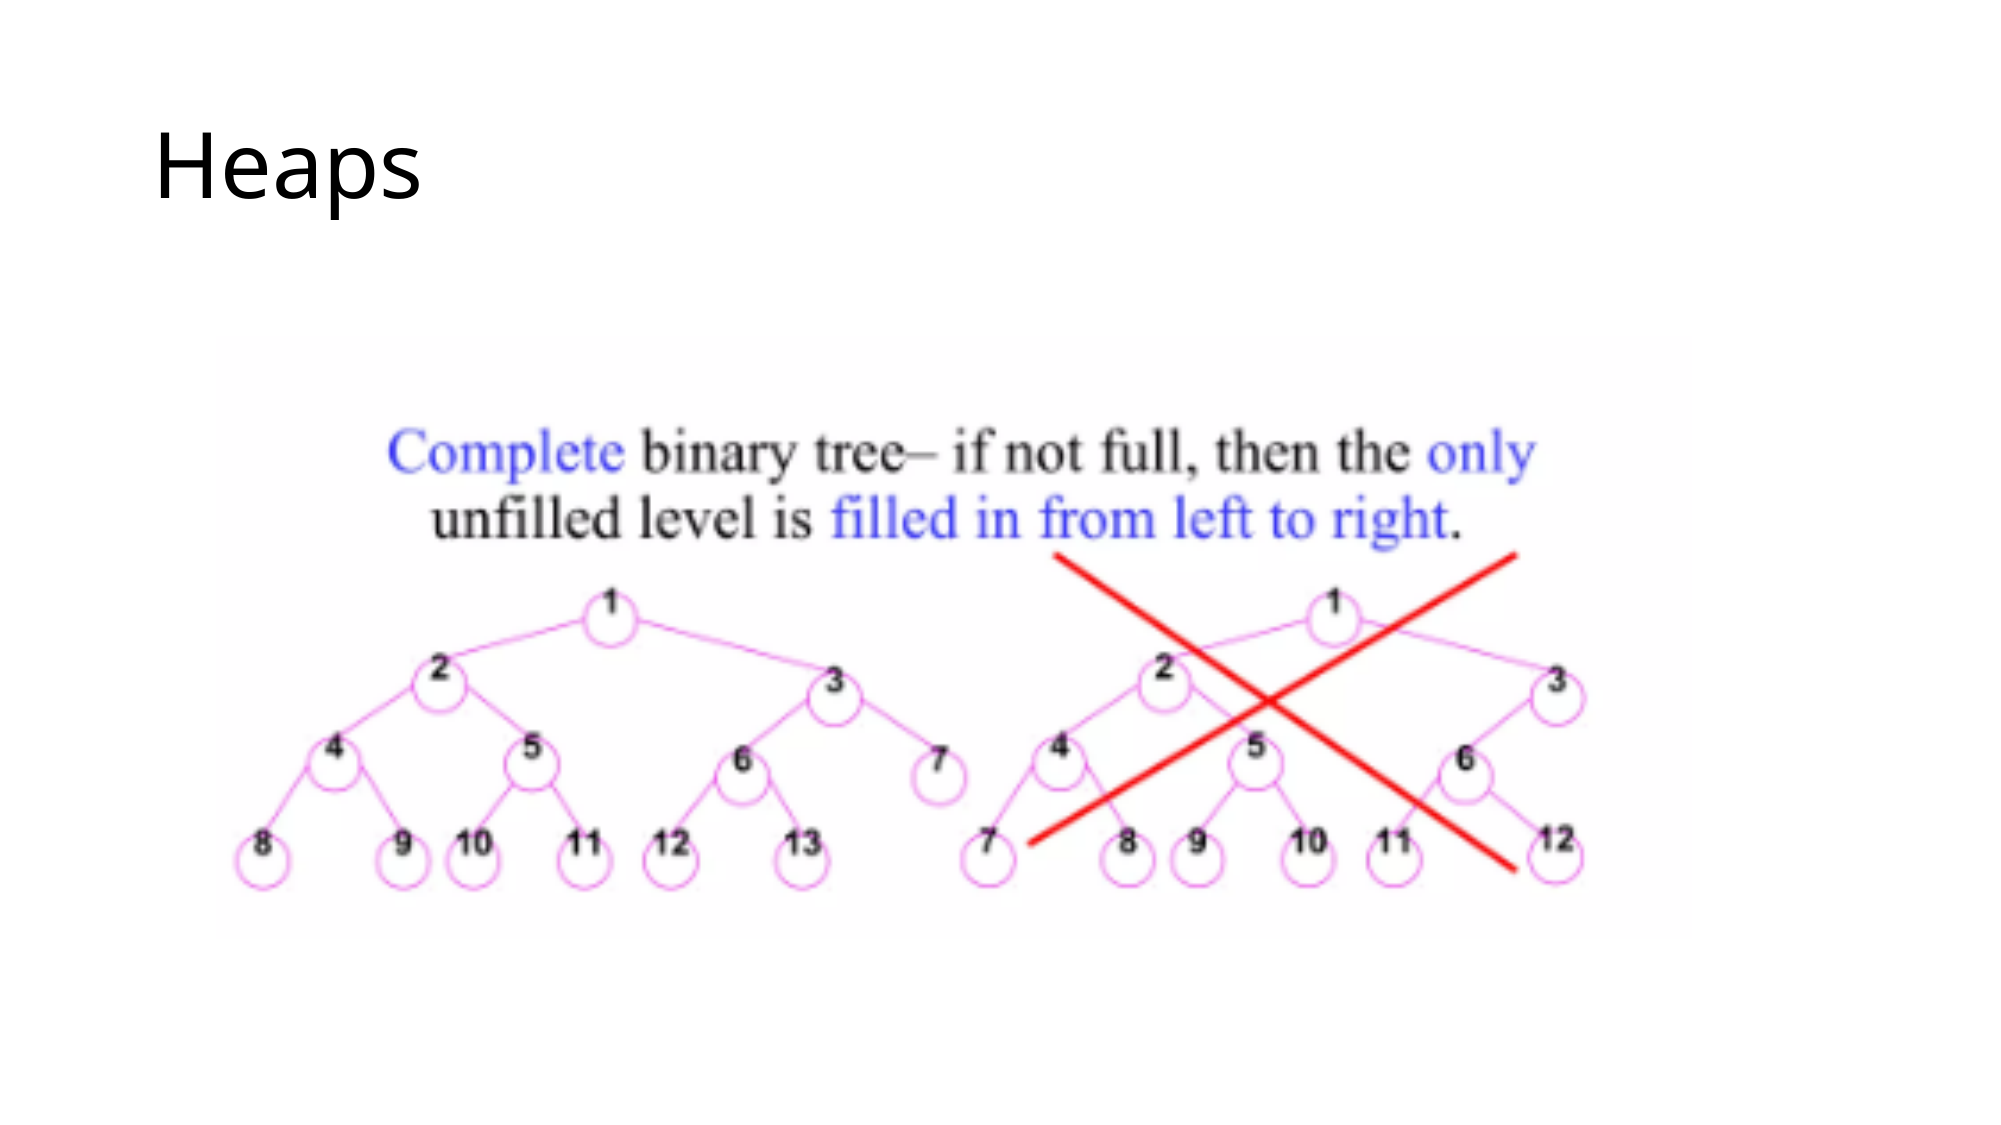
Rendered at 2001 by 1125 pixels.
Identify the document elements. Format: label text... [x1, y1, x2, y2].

title Heaps [137, 59, 1863, 278]
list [216, 336, 1692, 939]
